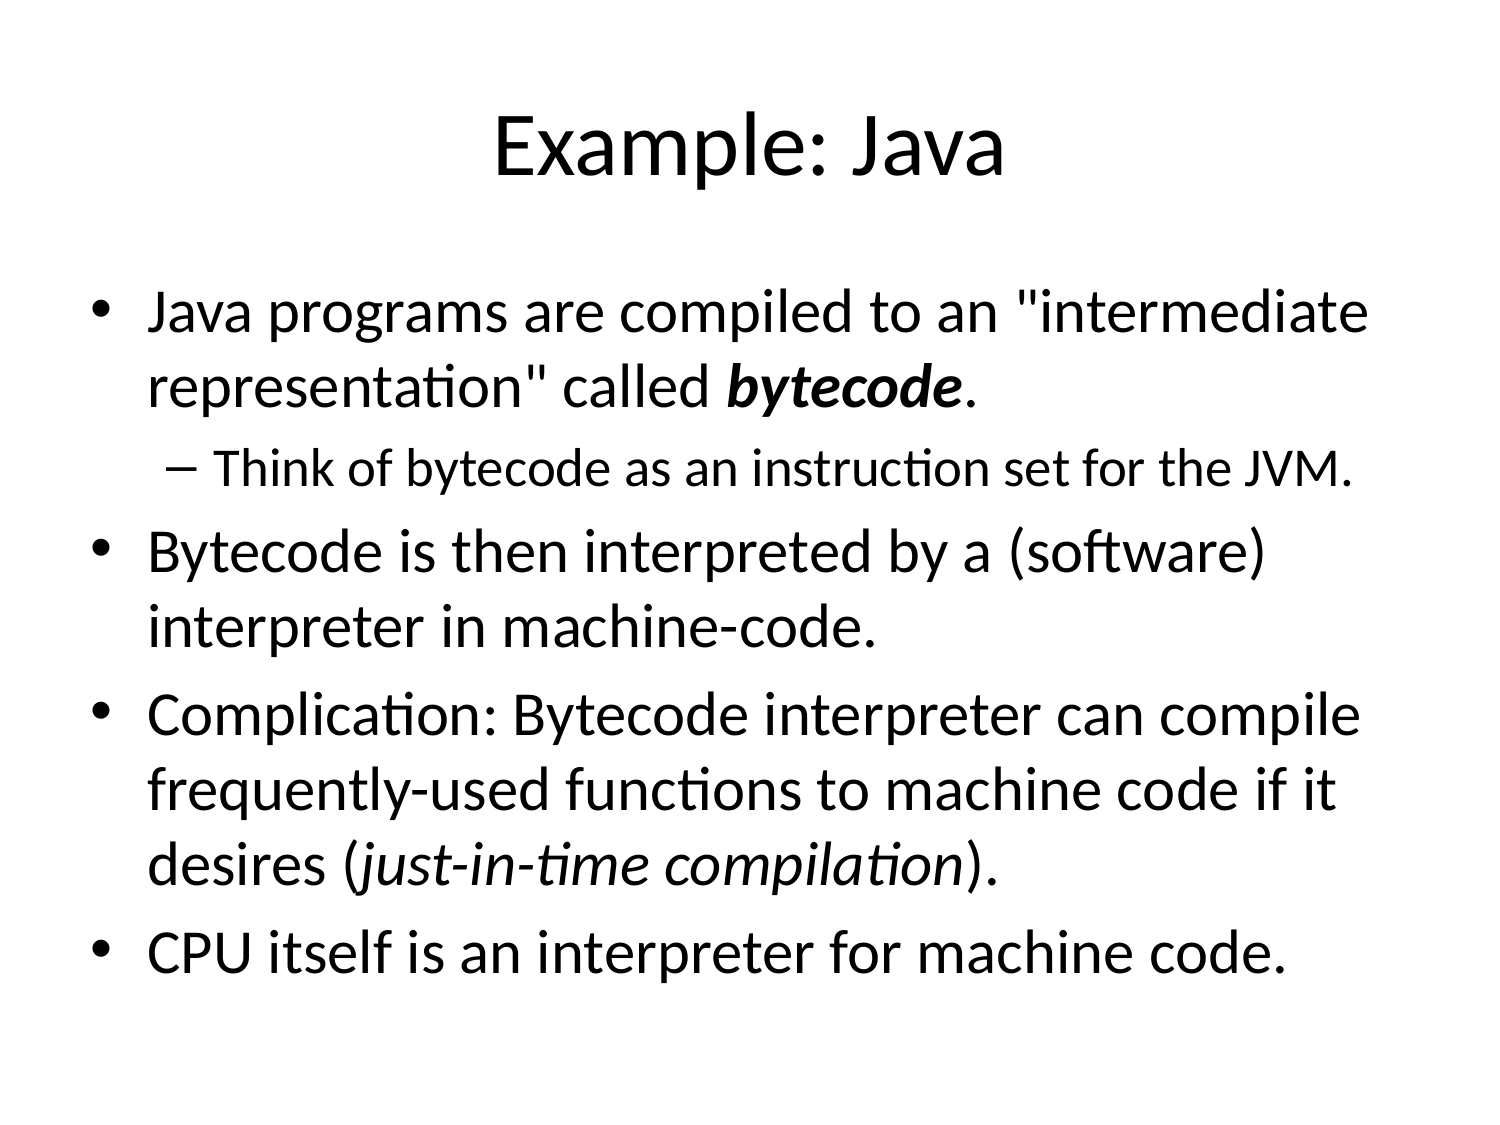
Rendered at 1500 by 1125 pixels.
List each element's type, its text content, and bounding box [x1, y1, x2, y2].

list Java programs are compiled to an "intermediate representation" called bytecode. Think of bytecode as an instruction set for the JVM. Bytecode is then interpreted by a (software) interpreter in machine-code. Complication: Bytecode interpreter can compile frequently-used functions to machine code if it desires (just-in-time compilation). CPU itself is an interpreter for machine code. [75, 262, 1425, 1005]
title Example: Java [75, 45, 1425, 233]
